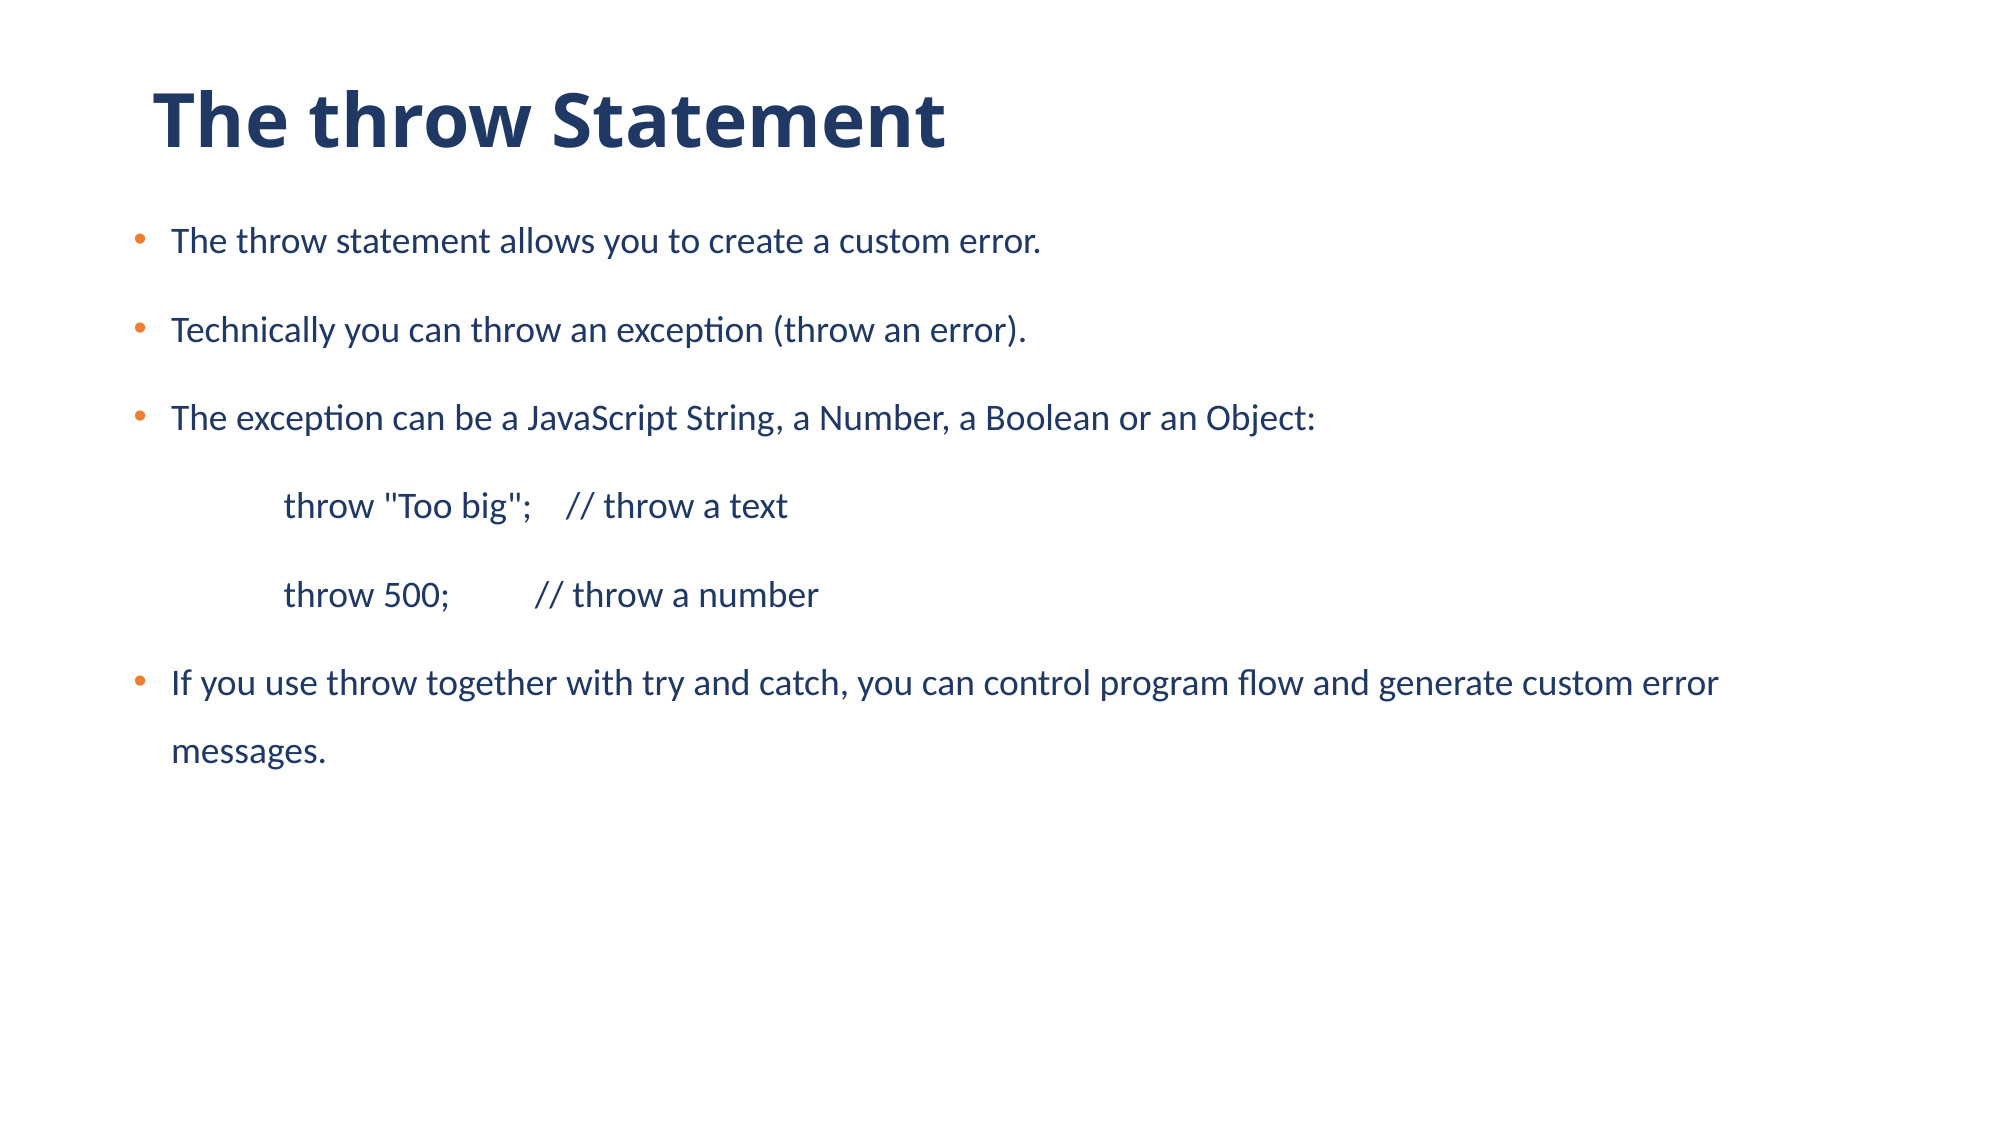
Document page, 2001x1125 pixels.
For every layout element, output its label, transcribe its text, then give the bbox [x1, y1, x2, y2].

list The throw statement allows you to create a custom error. Technically you can throw an exception (throw an error). The exception can be a JavaScript String, a Number, a Boolean or an Object: throw "Too big"; // throw a text throw 500; // throw a number If you use throw together with try and catch, you can control program flow and generate custom error messages. [118, 186, 1844, 1050]
title The throw Statement [137, 59, 1863, 187]
